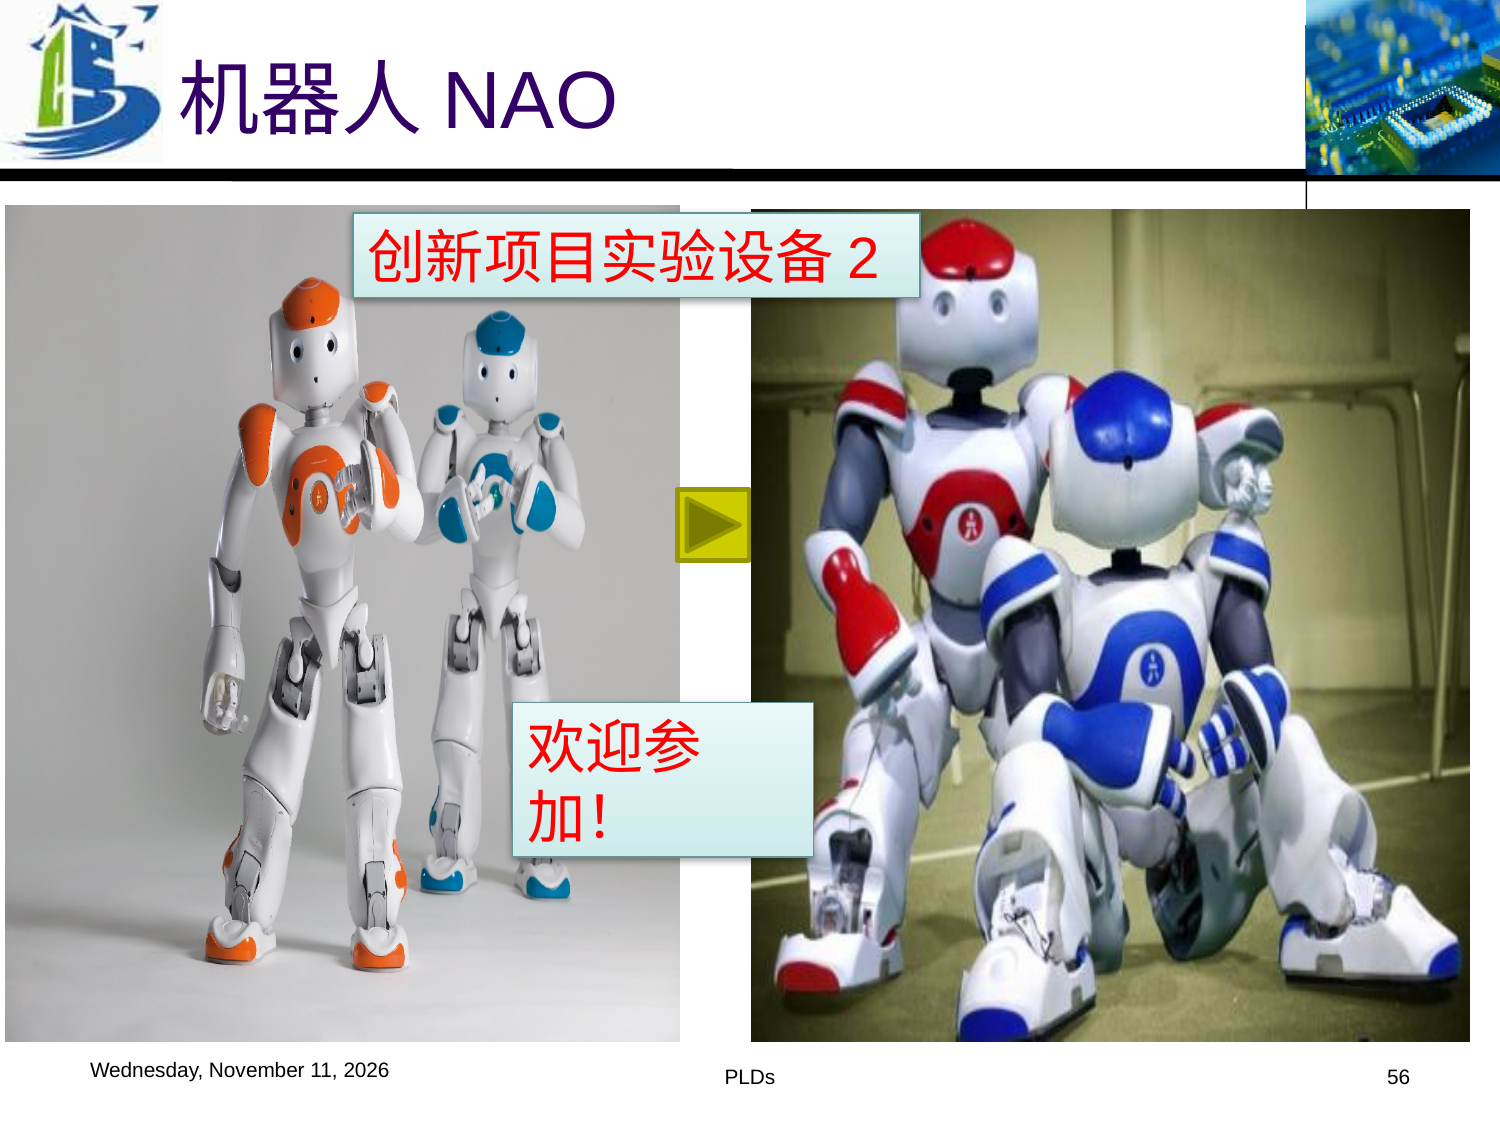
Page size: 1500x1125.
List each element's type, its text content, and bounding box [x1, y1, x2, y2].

footer PLDs [512, 1055, 988, 1101]
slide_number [74, 1049, 426, 1101]
picture [0, 0, 163, 163]
text_box 欢迎参加！ [685, 702, 745, 858]
title 机器人NAO [163, 30, 1298, 153]
text_box 创新项目实验设备2 [685, 212, 746, 298]
slide_number 56 [1074, 1055, 1426, 1101]
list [5, 205, 680, 1042]
picture [1306, 0, 1500, 175]
picture [750, 209, 1471, 1042]
text_box [685, 487, 745, 563]
